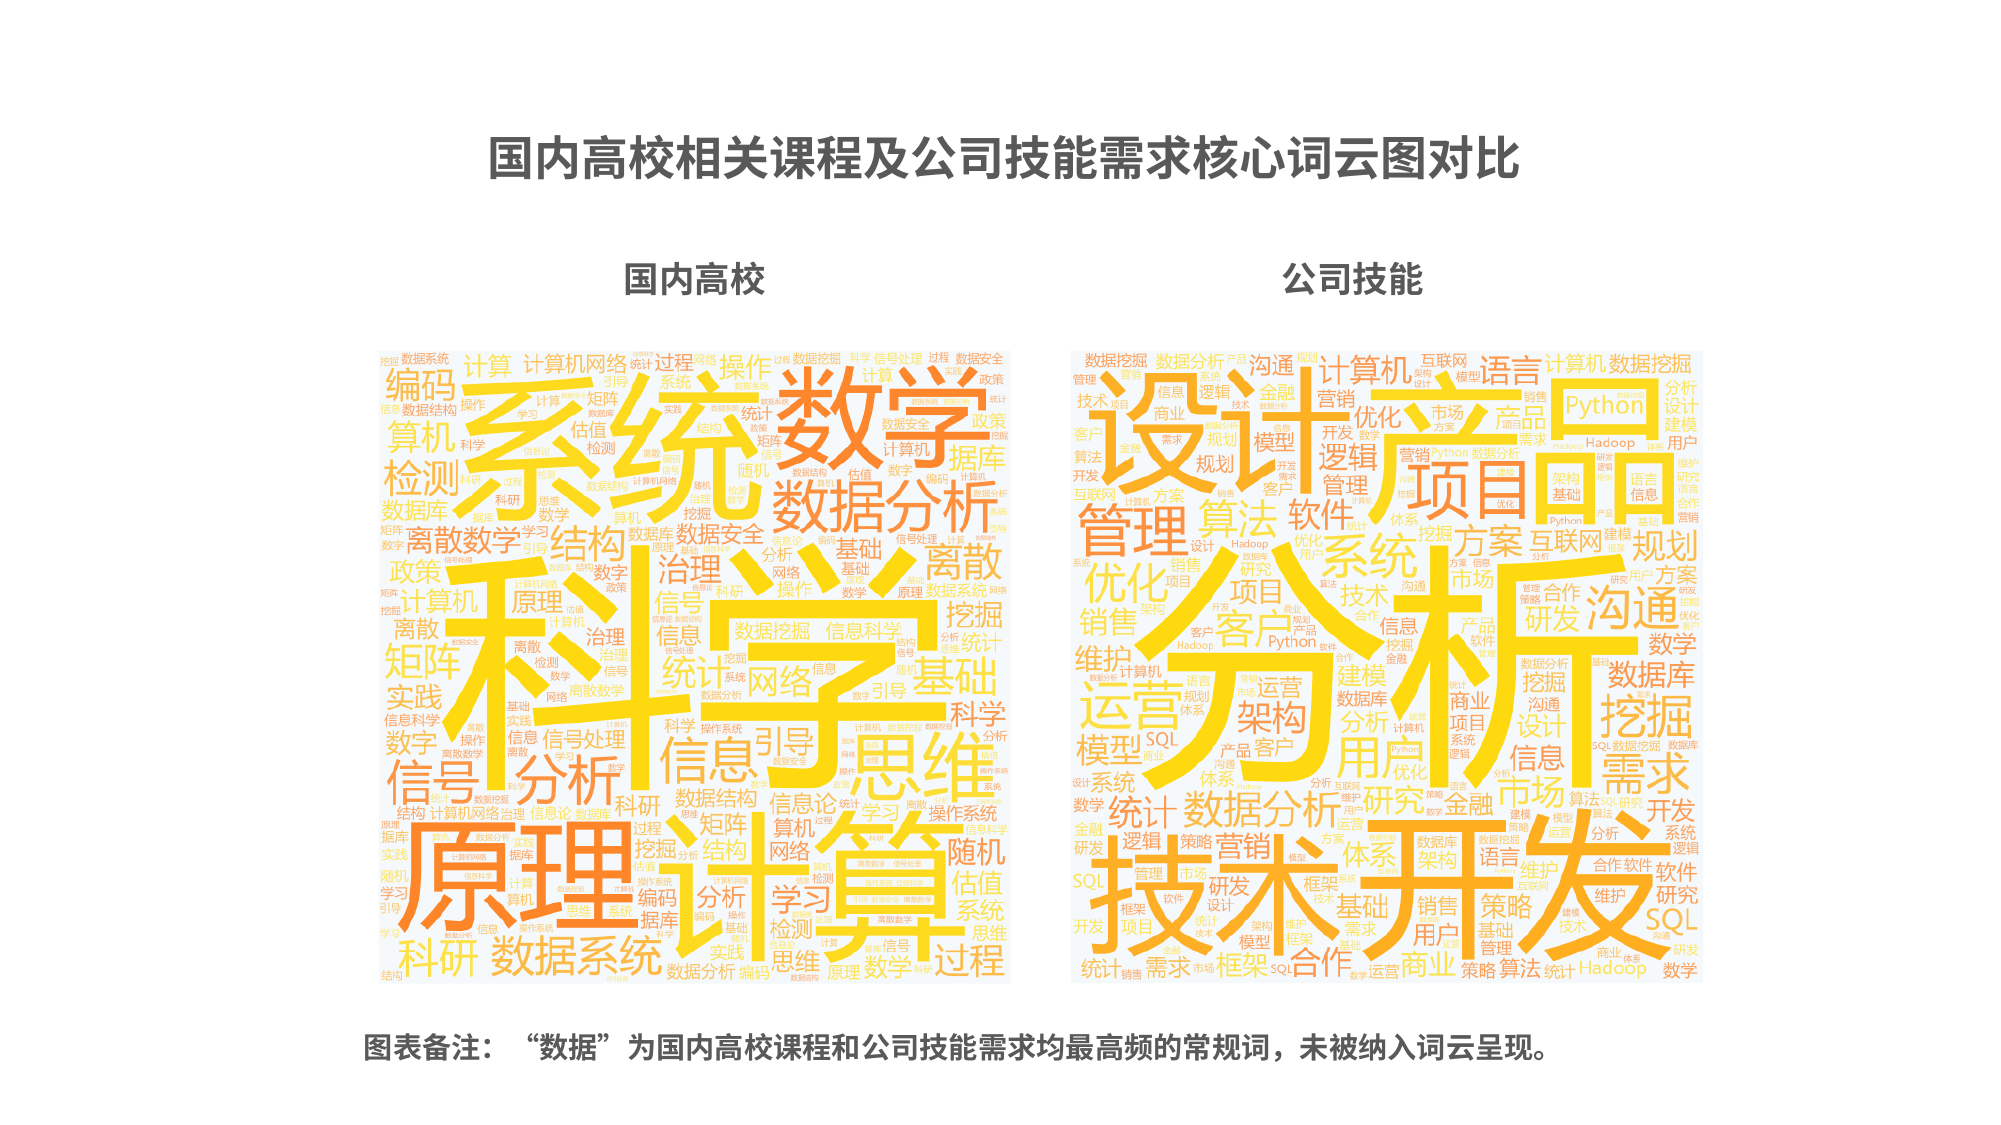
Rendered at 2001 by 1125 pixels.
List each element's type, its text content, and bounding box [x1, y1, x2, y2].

text_box 国内高校相关课程及公司技能需求核心词云图对比 [482, 123, 1527, 191]
text_box 国内高校 [618, 252, 772, 306]
text_box 图表备注：“数据”为国内高校课程和公司技能需求均最高频的常规词，未被纳入词云呈现。 [358, 1024, 1569, 1070]
text_box 公司技能 [1276, 252, 1430, 306]
picture [362, 334, 1028, 1000]
picture [1053, 334, 1719, 1000]
